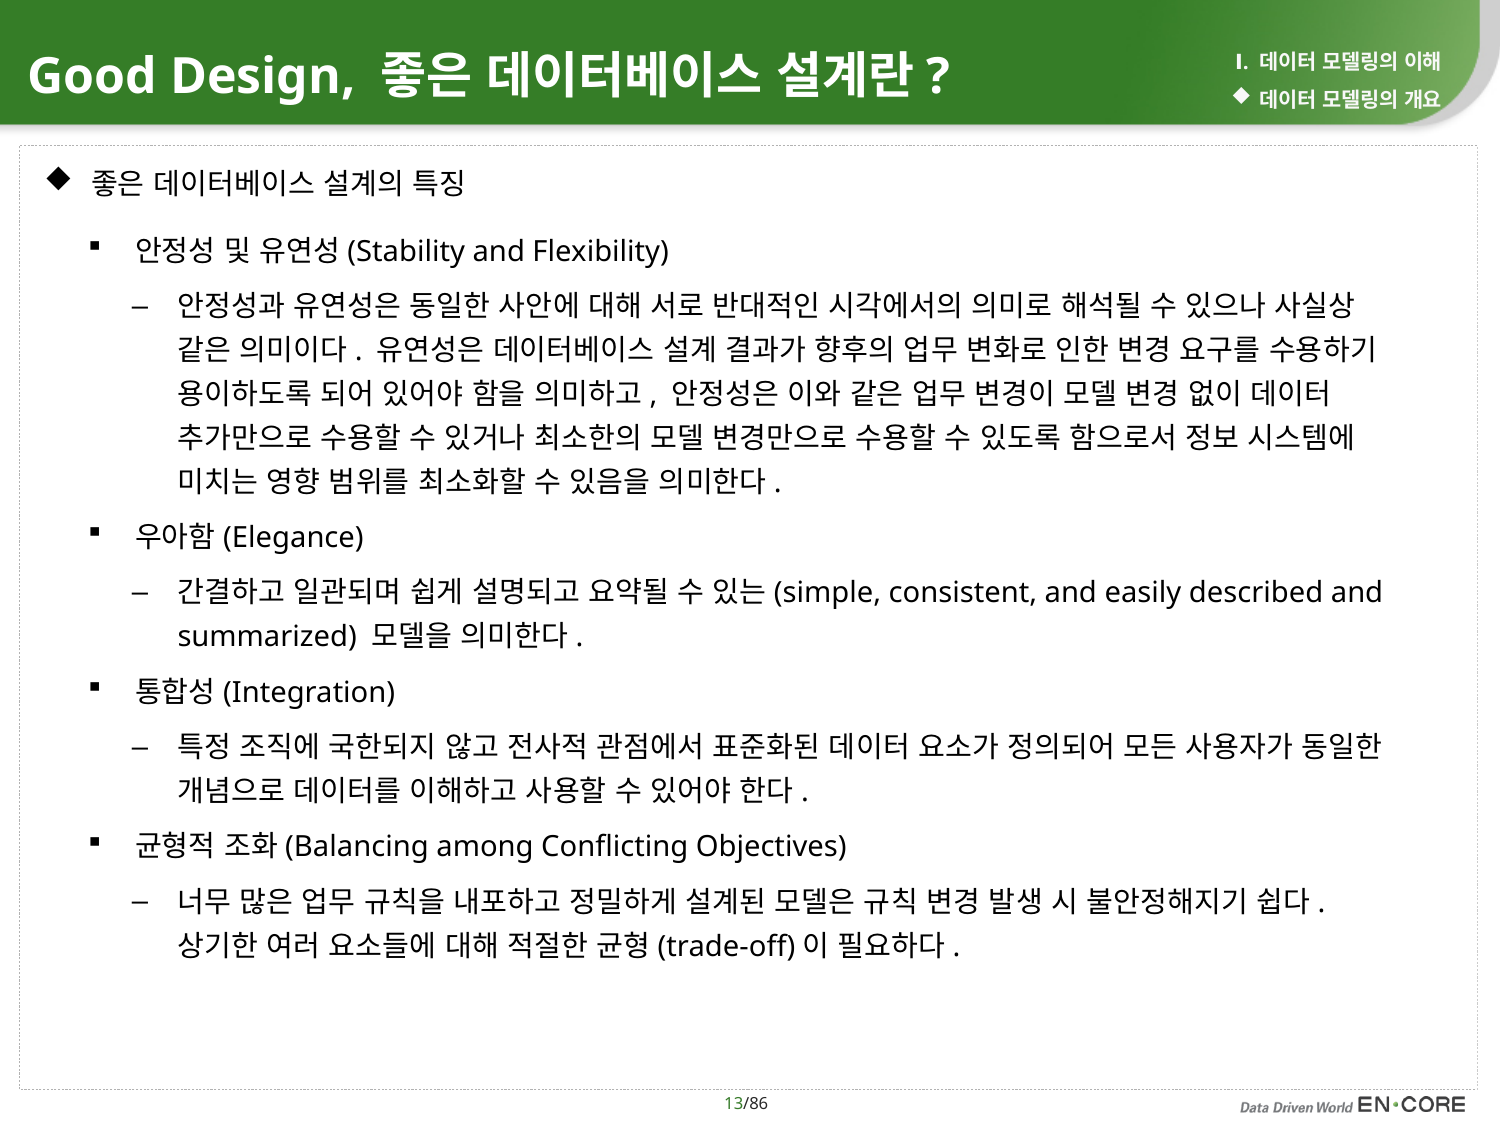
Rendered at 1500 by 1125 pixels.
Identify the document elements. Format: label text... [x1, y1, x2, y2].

picture [0, 0, 1500, 1125]
text_box 좋은 데이터베이스 설계의 특징 안정성 및 유연성(Stability and Flexibility) 안정성과 유연성은 동일한 사안에 대해 서로 반대적인 시각에서의 의미로 해석될 수 있으나 사실상 같은 의미이다. 유연성은 데이터베이스 설계 결과가 향후의 업무 변화로 인한 변경 요구를 수용하기 용이하도록 되어 있어야 함을 의미하고, 안정성은 이와 같은 업무 변경이 모델 변경 없이 데이터 추가만으로 수용할 수 있거나 최소한의 모델 변경만으로 수용할 수 있도록 함으로서 정보 시스템에 미치는 영향 범위를 최소화할 수 있음을 의미한다. 우아함(Elegance) 간결하고 일관되며 쉽게 설명되고 요약될 수 있는(simple, consistent, and easily described and summarized) 모델을 의미한다. 통합성(Integration) 특정 조직에 국한되지 않고 전사적 관점에서 표준화된 데이터 요소가 정의되어 모든 사용자가 동일한 개념으로 데이터를 이해하고 사용할 수 있어야 한다. 균형적 조화(Balancing among Conflicting Objectives) 너무 많은 업무 규칙을 내포하고 정밀하게 설계된 모델은 규칙 변경 발생 시 불안정해지기 쉽다. 상기한 여러 요소들에 대해 적절한 균형(trade-off)이 필요하다. [29, 148, 1432, 970]
text_box Good Design, 좋은 데이터베이스 설계란? [12, 29, 1288, 118]
text_box Ⅰ. 데이터 모델링의 이해 데이터 모델링의 개요 [1163, 19, 1457, 130]
